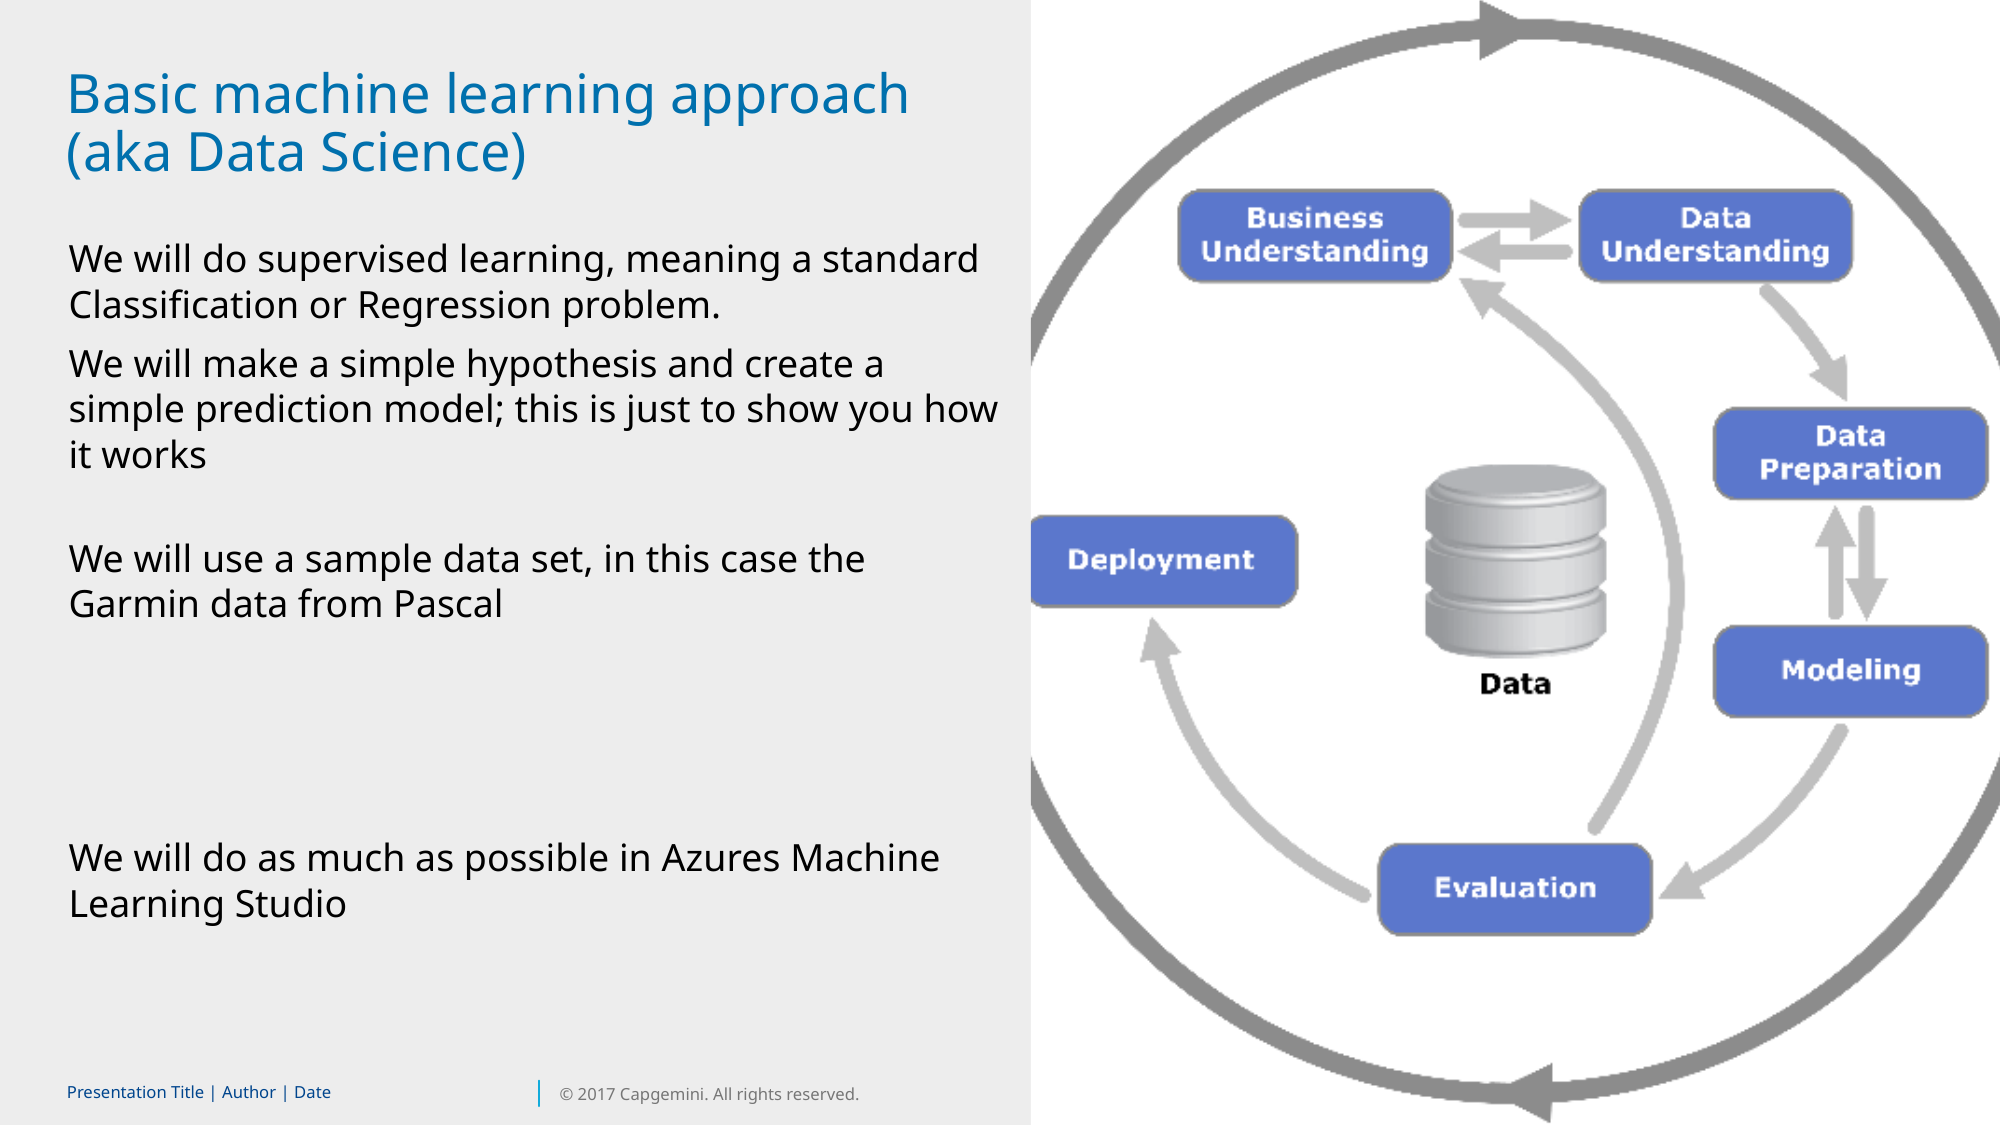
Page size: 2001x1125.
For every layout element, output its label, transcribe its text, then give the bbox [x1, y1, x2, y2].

picture [1030, 0, 2000, 1125]
list We will do as much as possible in Azures Machine Learning Studio [68, 832, 1000, 1058]
title Basic machine learning approach (aka Data Science) [66, 66, 1030, 208]
list We will do supervised learning, meaning a standard Classification or Regression problem. We will make a simple hypothesis and create a simple prediction model; this is just to show you how it works [68, 234, 1000, 459]
list We will use a sample data set, in this case the Garmin data from Pascal [68, 533, 1000, 759]
